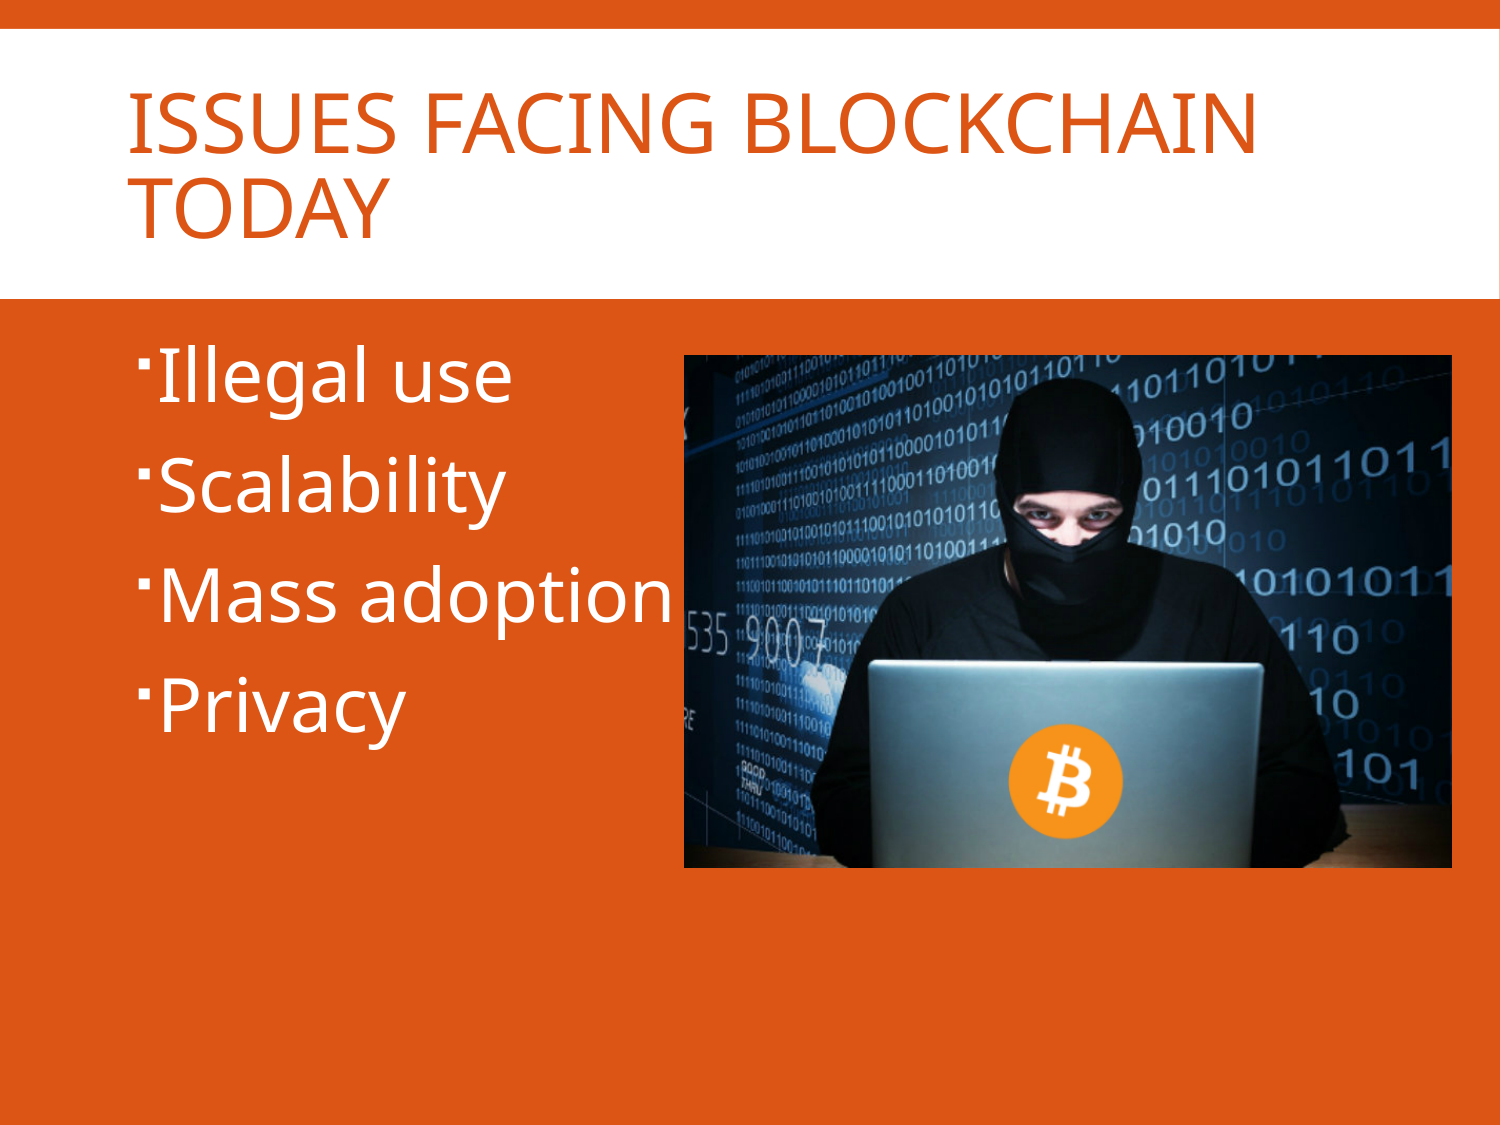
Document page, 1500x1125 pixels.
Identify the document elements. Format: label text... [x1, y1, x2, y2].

list Illegal use Scalability Mass adoption Privacy [112, 329, 1388, 1020]
picture [683, 355, 1453, 868]
title Issues facing blockchain today [112, 46, 1388, 295]
